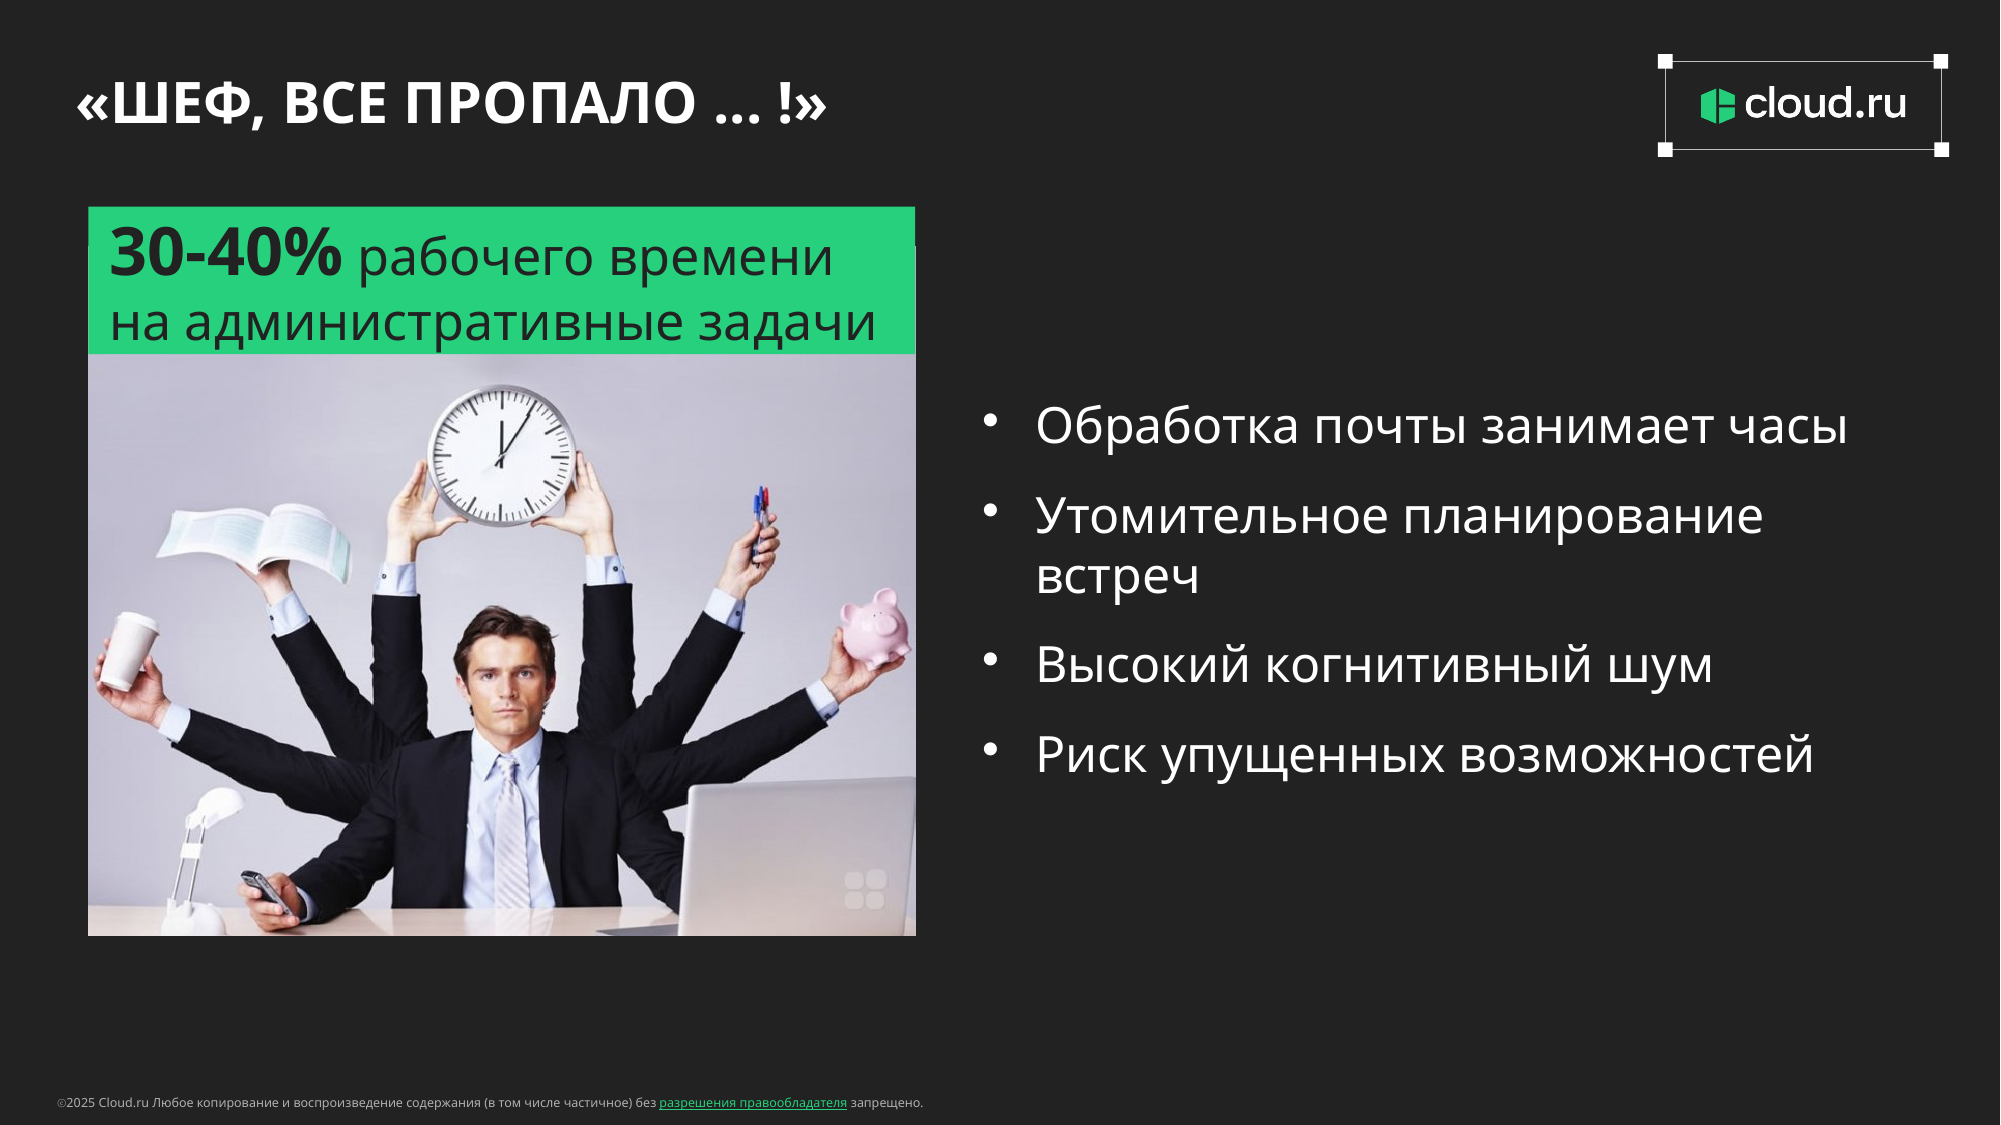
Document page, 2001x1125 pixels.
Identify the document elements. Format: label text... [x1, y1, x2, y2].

picture [1699, 86, 1907, 125]
text_box «ШЕФ, ВСЕ ПРОПАЛО ... !» [60, 58, 1004, 140]
text_box [88, 206, 916, 245]
picture [88, 246, 916, 936]
text_box Обработка почты занимает часы Утомительное планирование встреч Высокий когнитивный шум Риск упущенных возможностей [964, 393, 1939, 789]
text_box 30-40% рабочего времени на административные задачи [109, 208, 886, 244]
